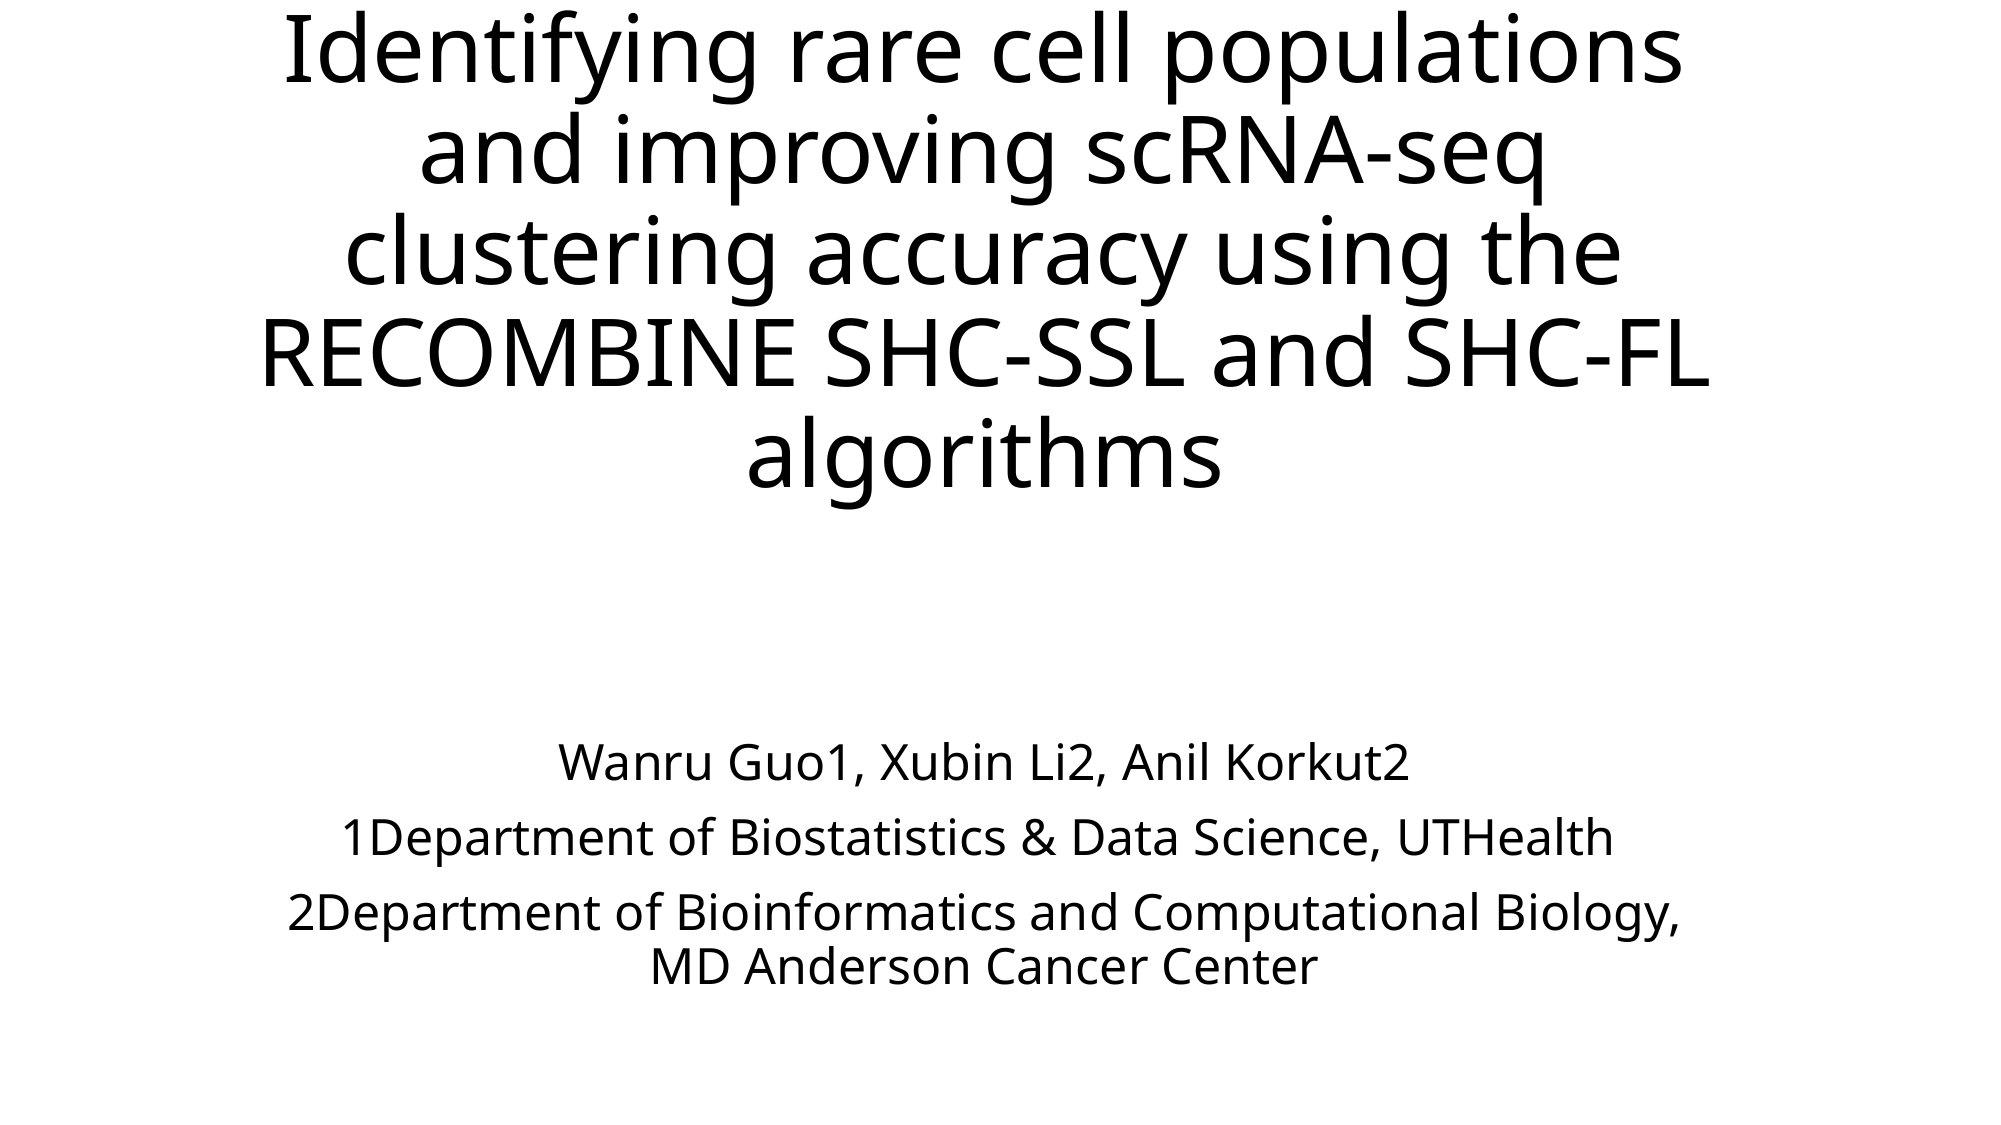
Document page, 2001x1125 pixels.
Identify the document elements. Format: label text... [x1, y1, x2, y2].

title Identifying rare cell populations and improving scRNA-seq clustering accuracy using the RECOMBINE SHC-SSL and SHC-FL algorithms [234, 123, 1735, 516]
subtitle Wanru Guo1, Xubin Li2, Anil Korkut2 1Department of Biostatistics & Data Science, UTHealth 2Department of Bioinformatics and Computational Biology, MD Anderson Cancer Center [234, 729, 1735, 1002]
